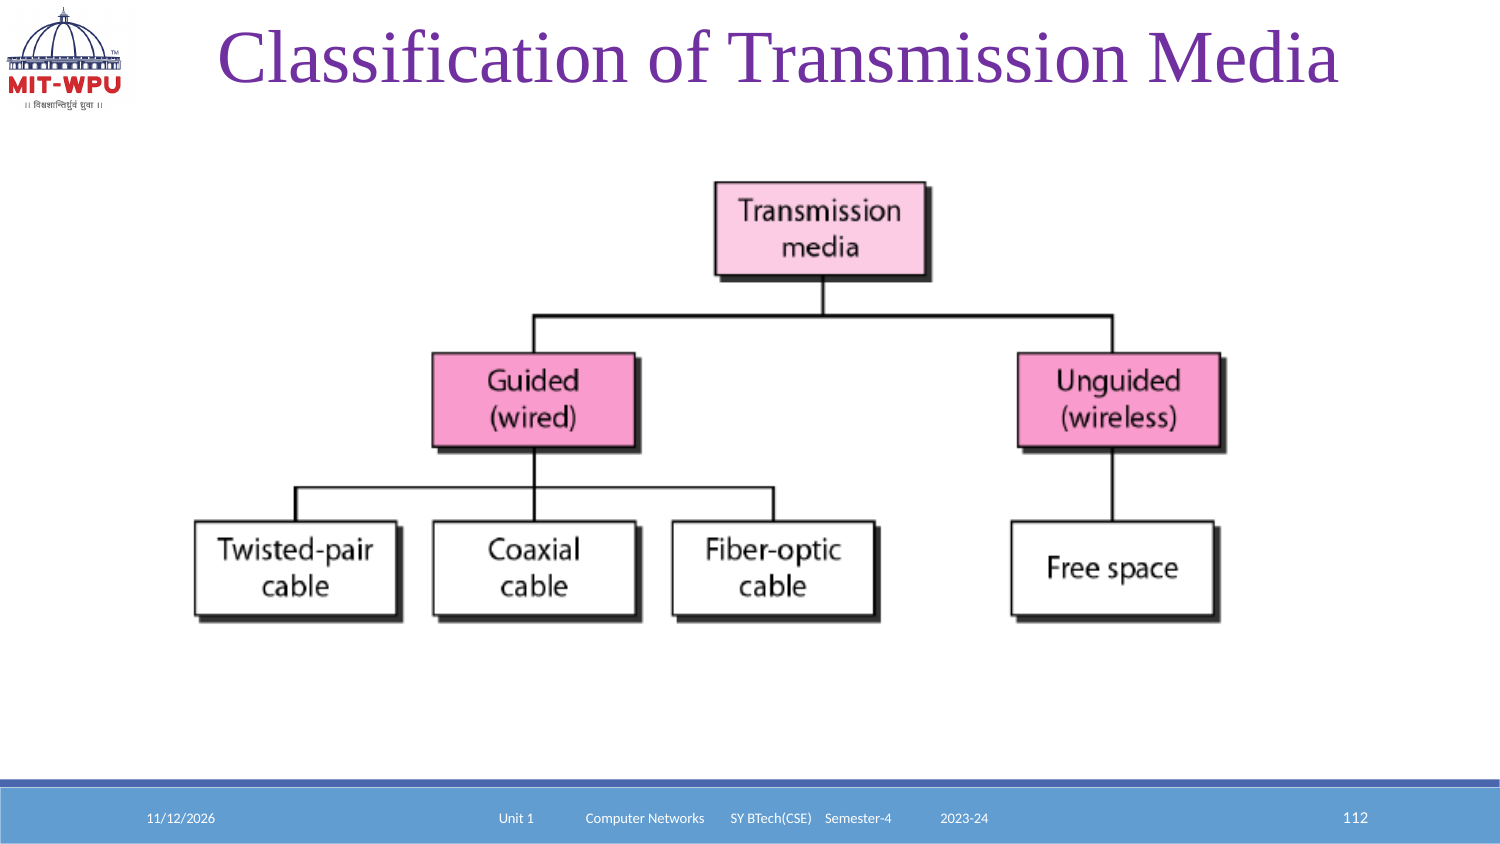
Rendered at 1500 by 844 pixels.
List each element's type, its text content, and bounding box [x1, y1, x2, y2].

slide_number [135, 794, 440, 840]
text_box Classification of Transmission Media [202, 0, 1443, 105]
footer Unit 1 Computer Networks SY BTech(CSE) Semester-4 2023-24 [453, 794, 1047, 840]
slide_number 112 [1218, 794, 1380, 840]
picture [6, 7, 136, 111]
picture [169, 169, 1242, 635]
